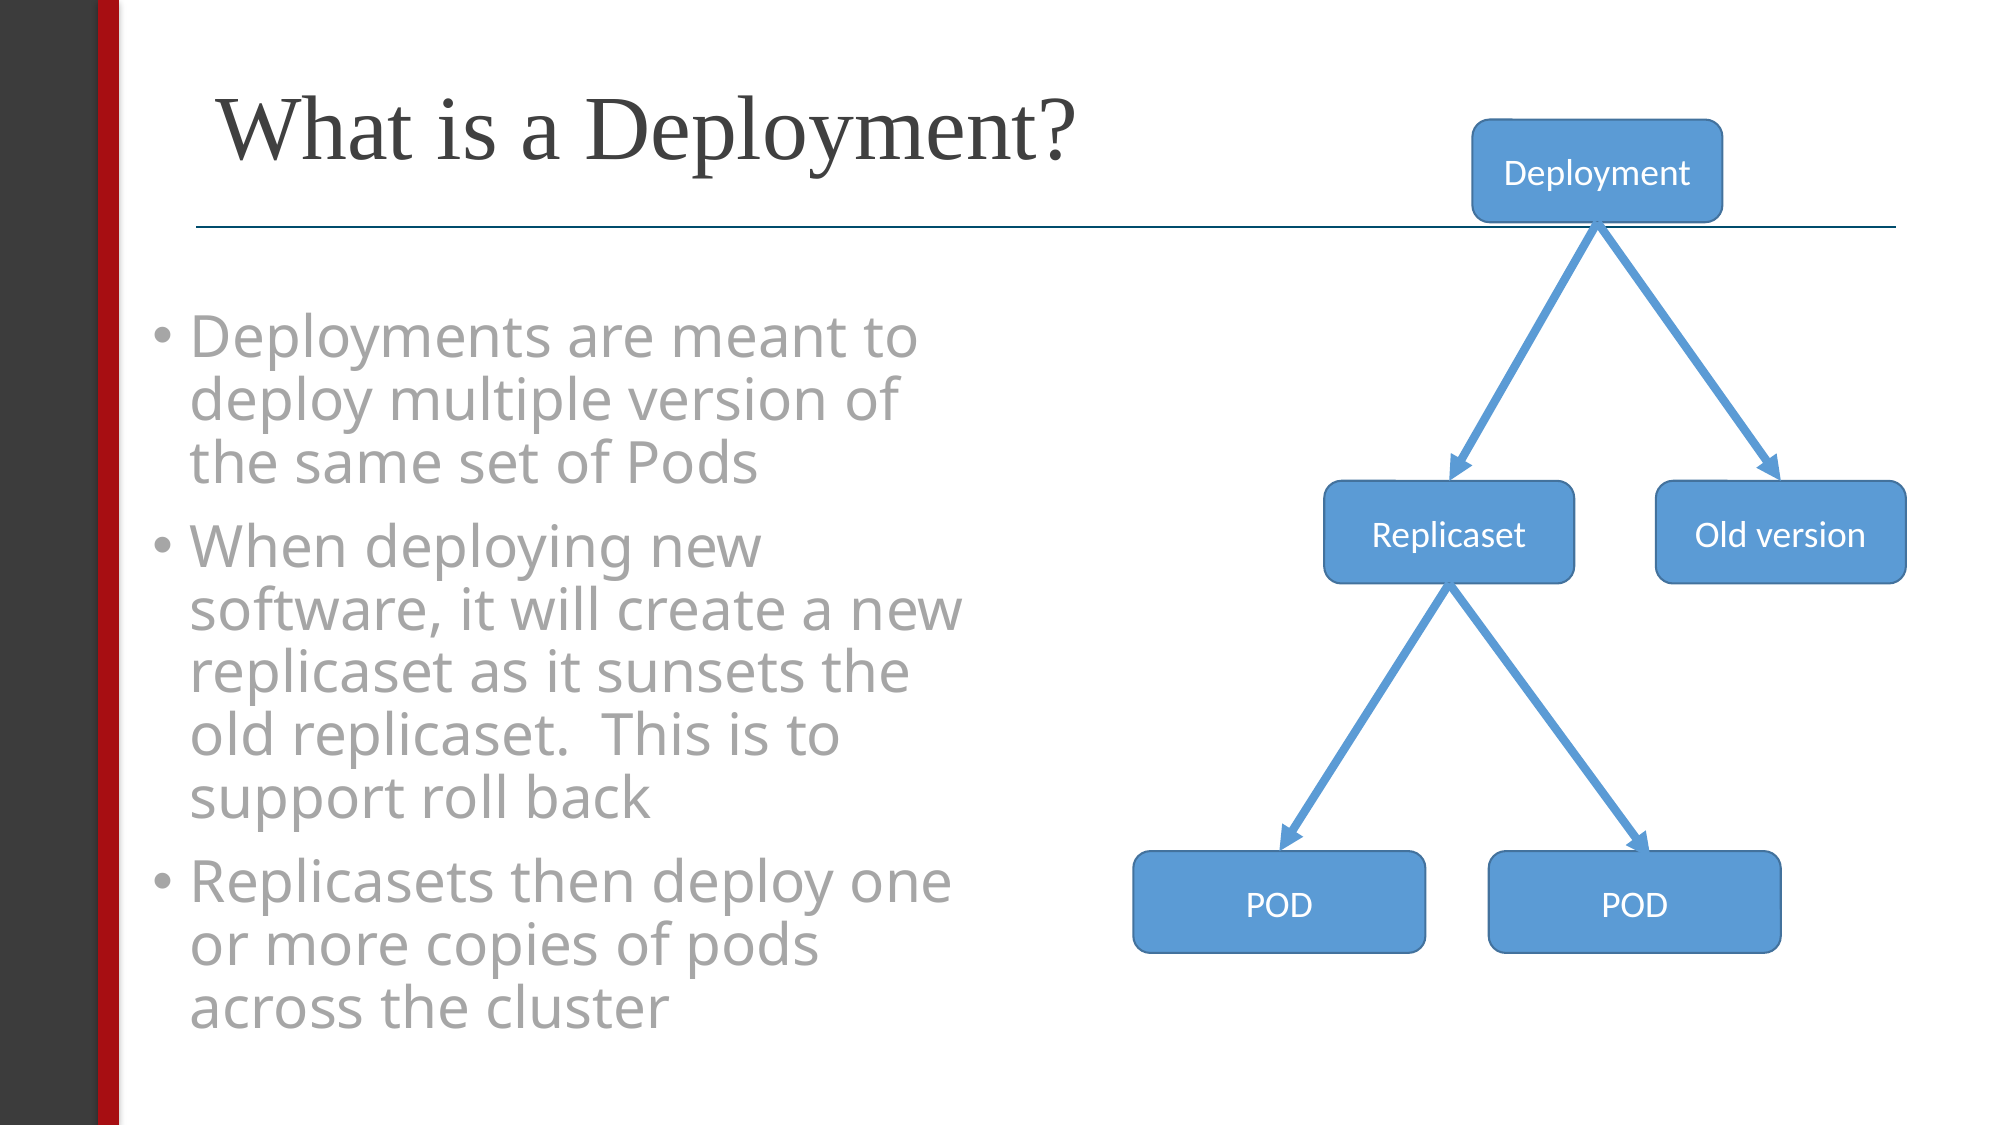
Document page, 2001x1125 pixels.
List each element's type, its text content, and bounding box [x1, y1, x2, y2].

text_box Deployment [1471, 118, 1724, 222]
text_box Old version [1654, 479, 1907, 585]
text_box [1597, 222, 1781, 481]
text_box Replicaset [1323, 479, 1576, 583]
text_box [1449, 583, 1651, 858]
list Deployments are meant to deploy multiple version of the same set of Pods When deploying new software, it will create a new replicaset as it sunsets the old replicaset. This is to support roll back Replicasets then deploy one or more copies of pods across the cluster [137, 299, 985, 1014]
title What is a Deployment? [199, 60, 1900, 200]
text_box POD [1132, 850, 1427, 954]
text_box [1449, 222, 1597, 481]
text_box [1279, 583, 1449, 852]
text_box POD [1487, 850, 1782, 954]
